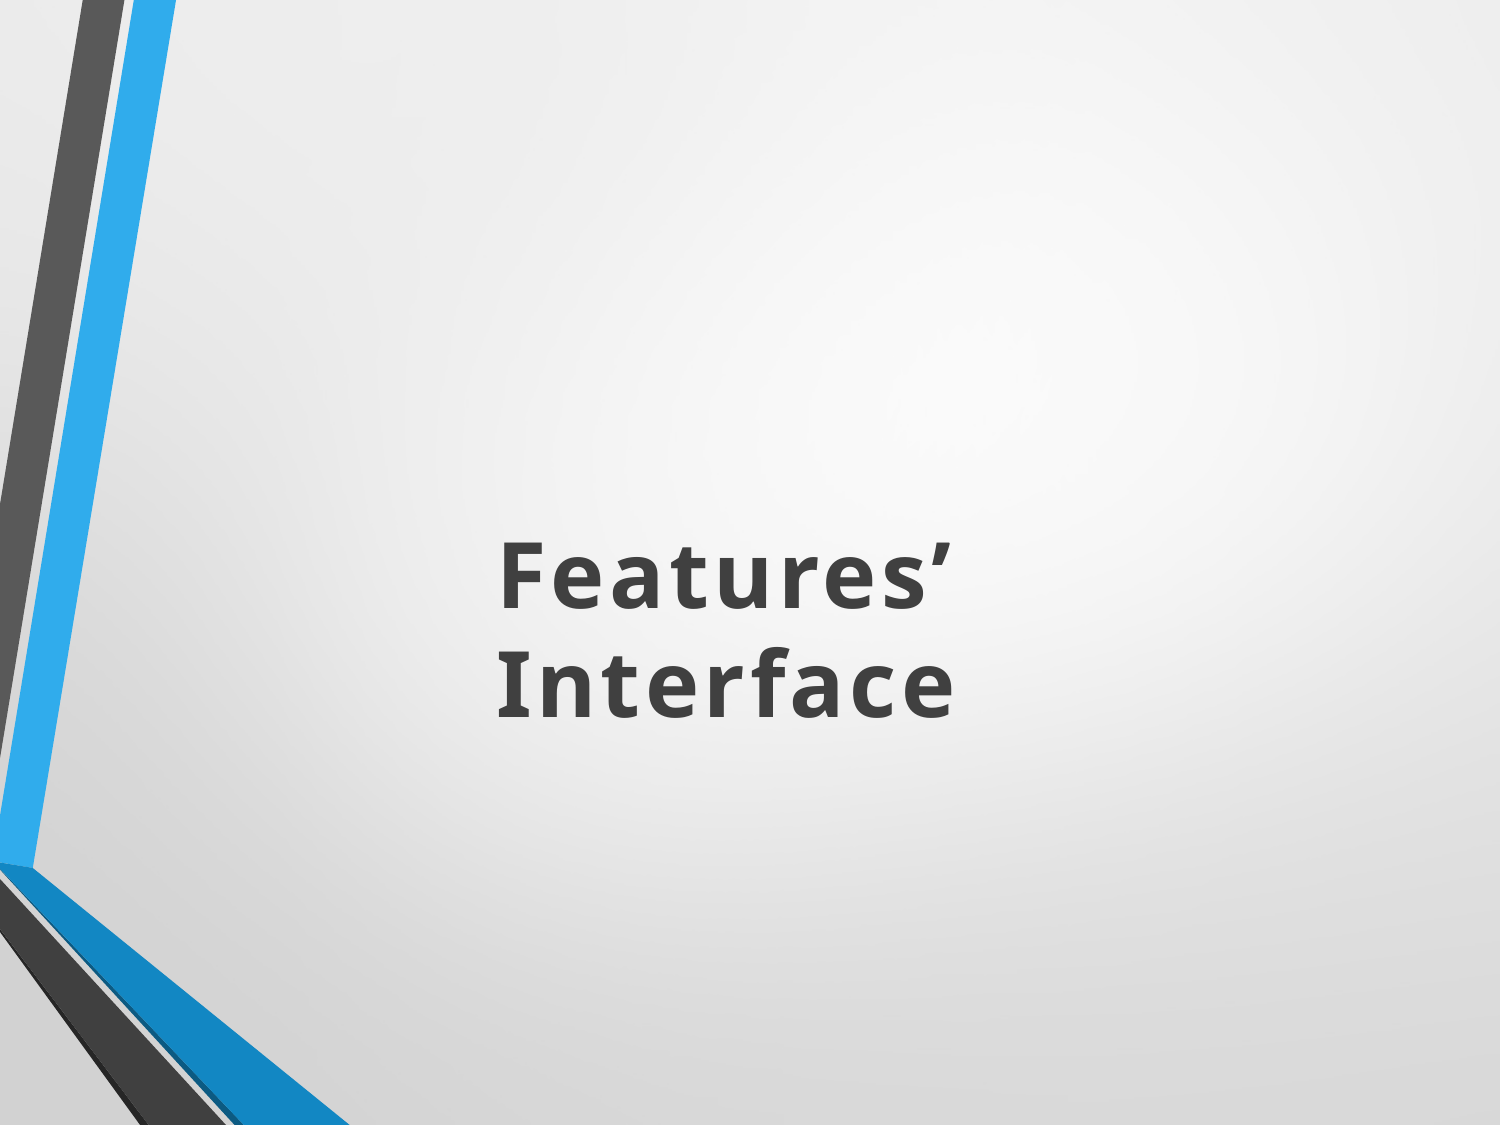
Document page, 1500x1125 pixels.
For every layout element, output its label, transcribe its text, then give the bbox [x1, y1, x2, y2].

text_box Features’ Interface [267, 510, 1185, 742]
